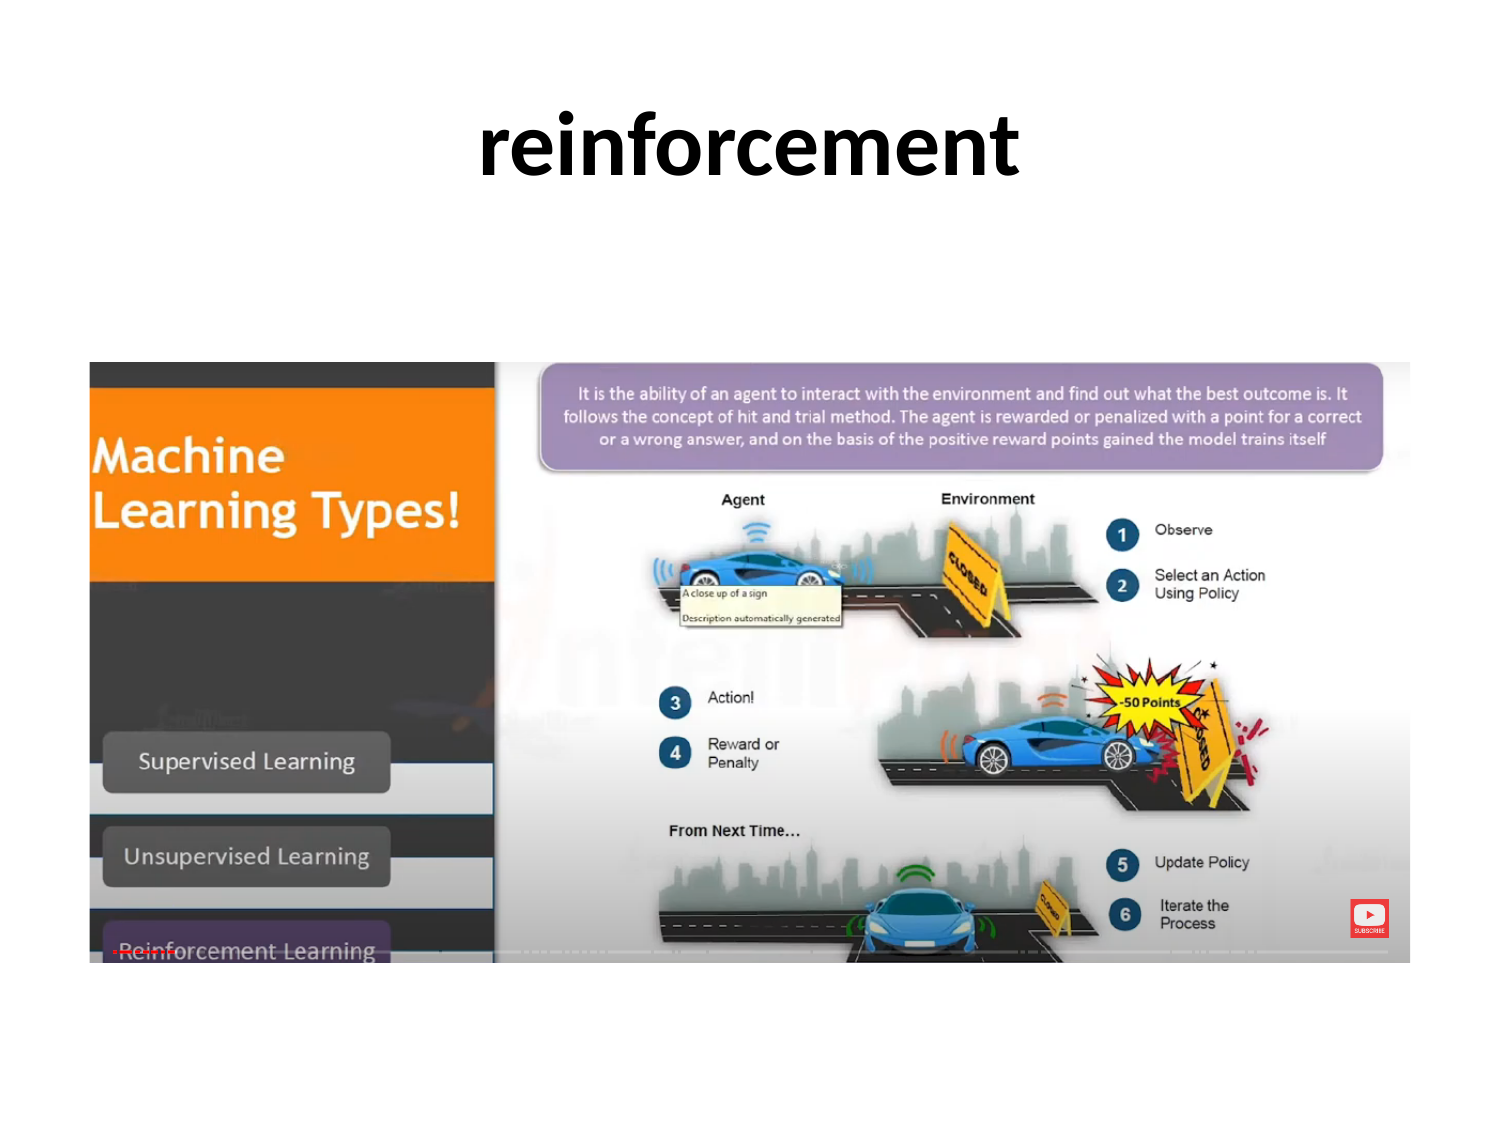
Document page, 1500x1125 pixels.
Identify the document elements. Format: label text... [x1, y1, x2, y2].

title reinforcement [75, 45, 1425, 233]
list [89, 362, 1411, 963]
